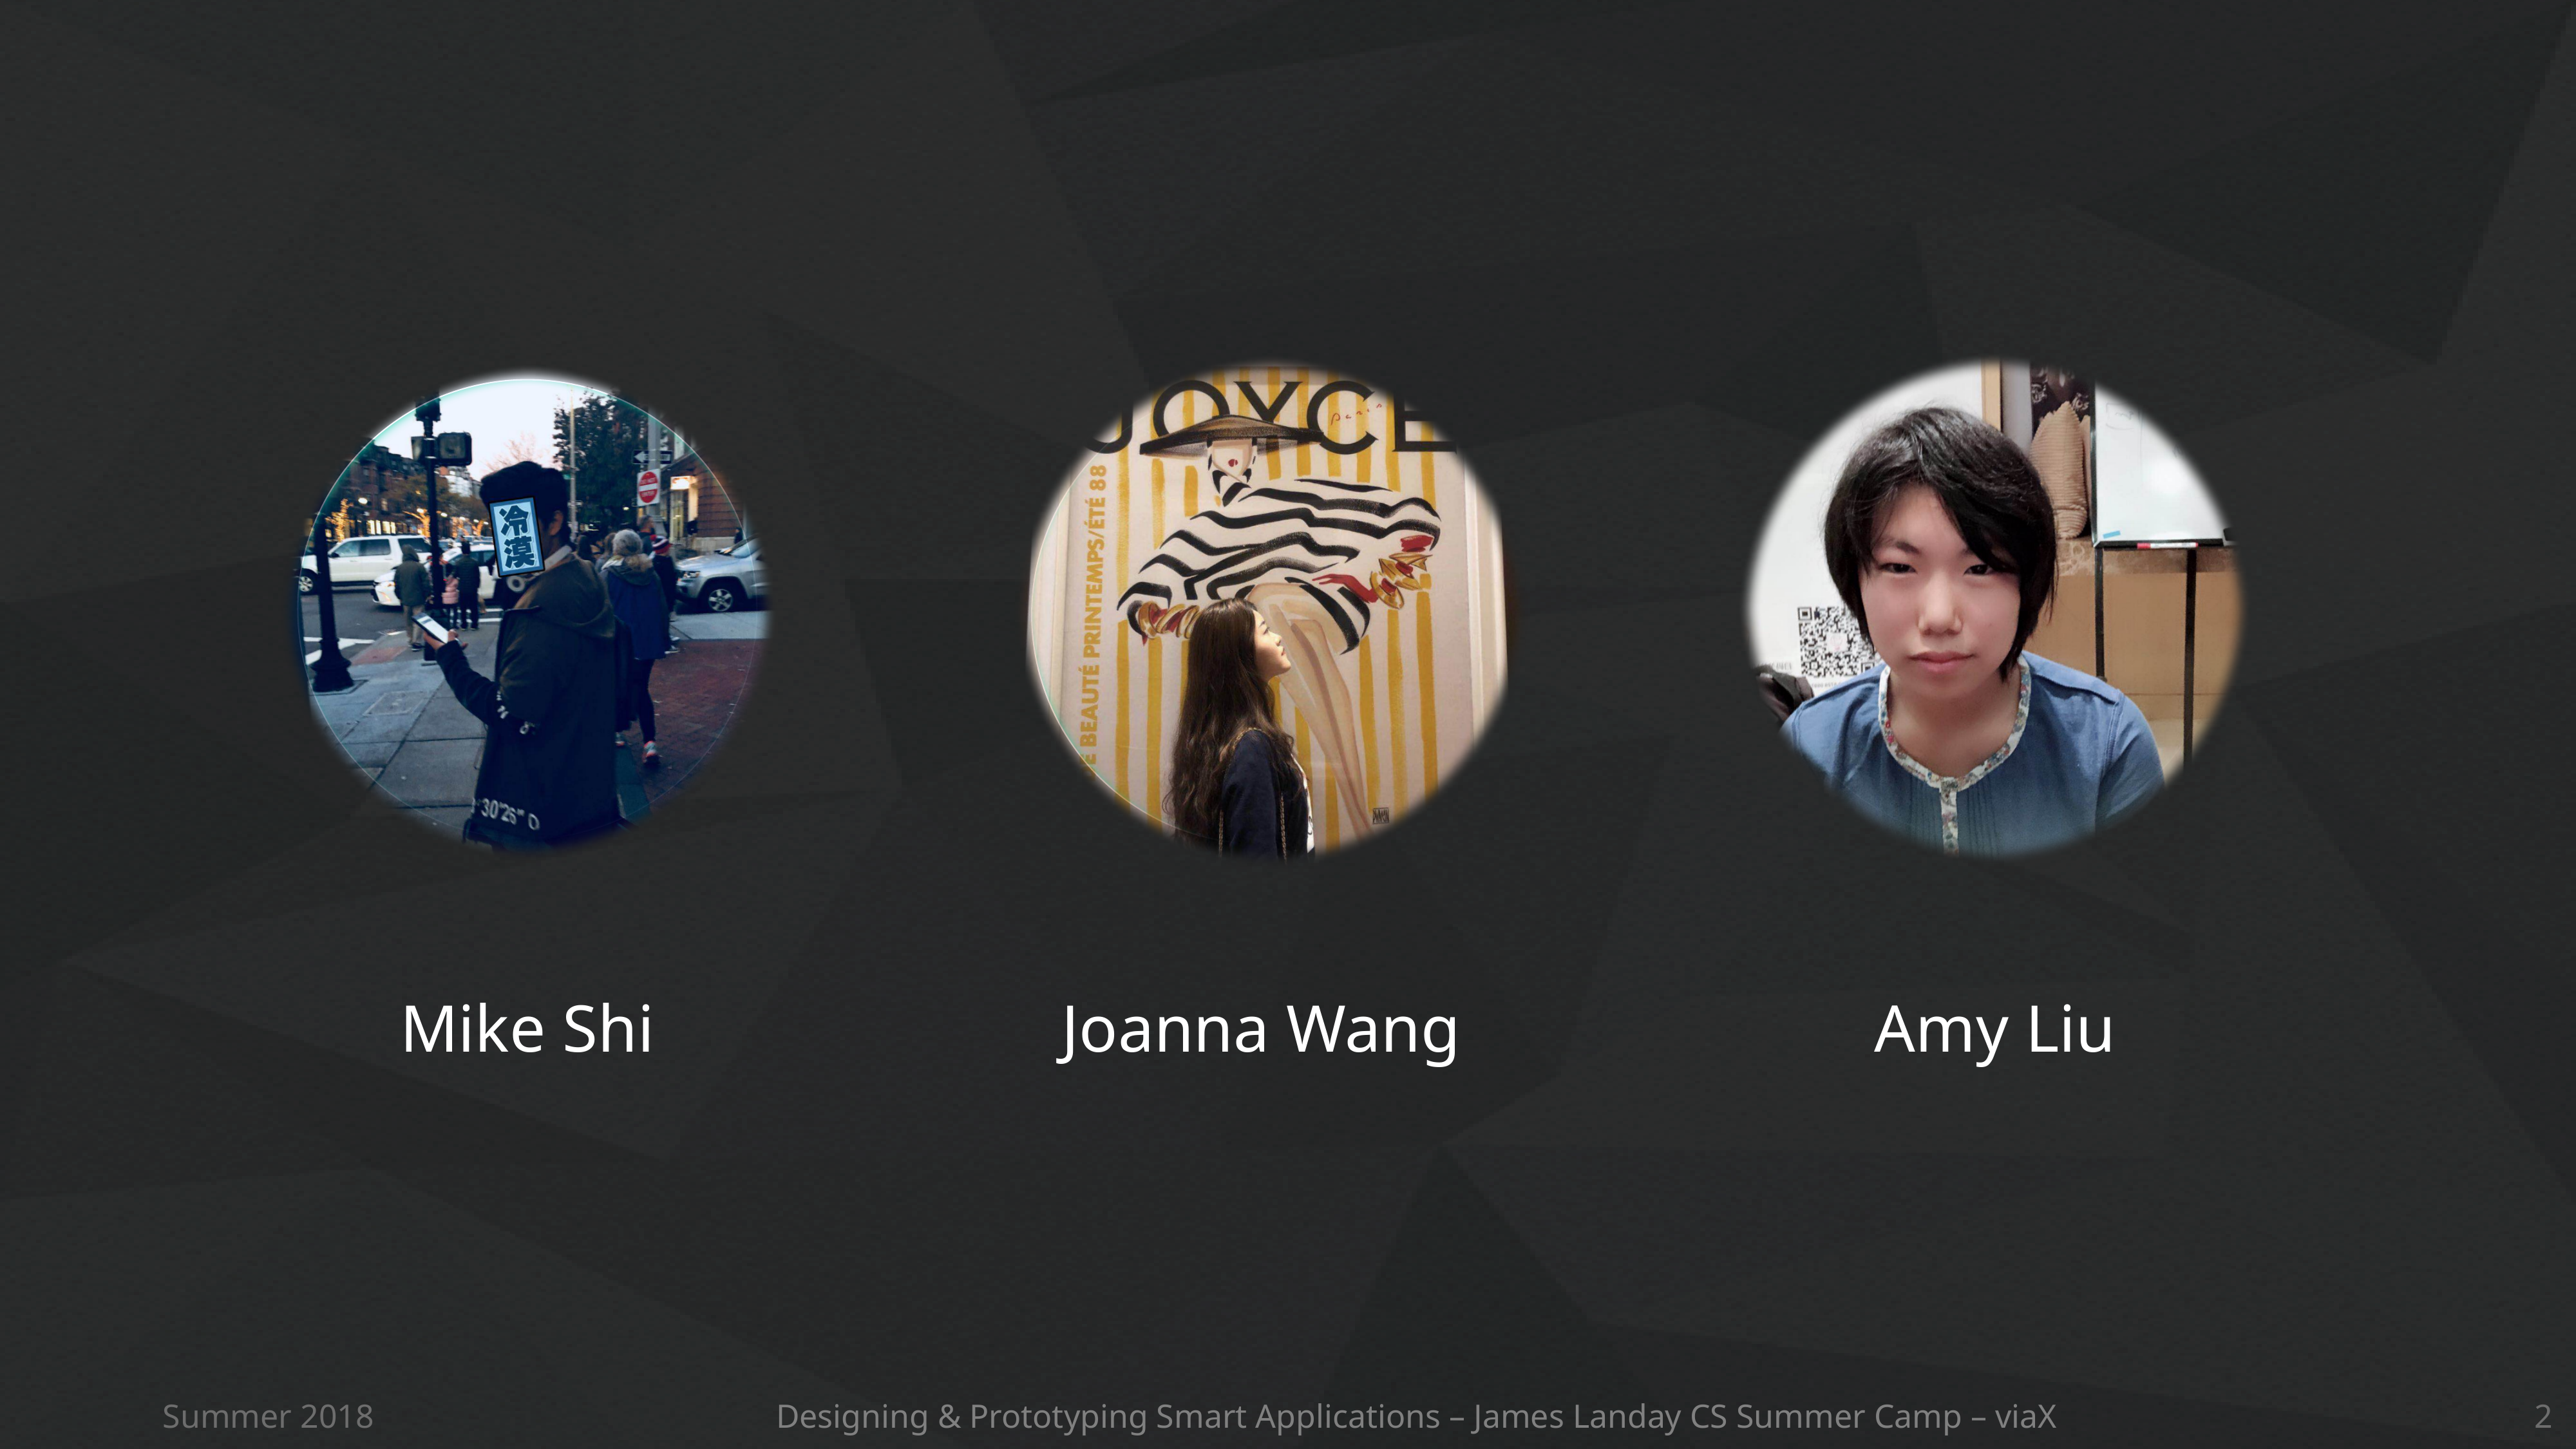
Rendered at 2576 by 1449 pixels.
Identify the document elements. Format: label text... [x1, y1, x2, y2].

text_box Amy Liu [1864, 982, 2125, 1070]
footer Designing & Prototyping Smart Applications – James Landay CS Summer Camp – viaX [538, 1384, 2296, 1449]
text_box Mike Shi [390, 982, 664, 1070]
slide_number Summer 2018 [0, 1384, 537, 1449]
picture [0, 0, 2576, 1449]
text_box Joanna Wang [1052, 982, 1470, 1070]
slide_number 2 [2297, 1384, 2576, 1449]
